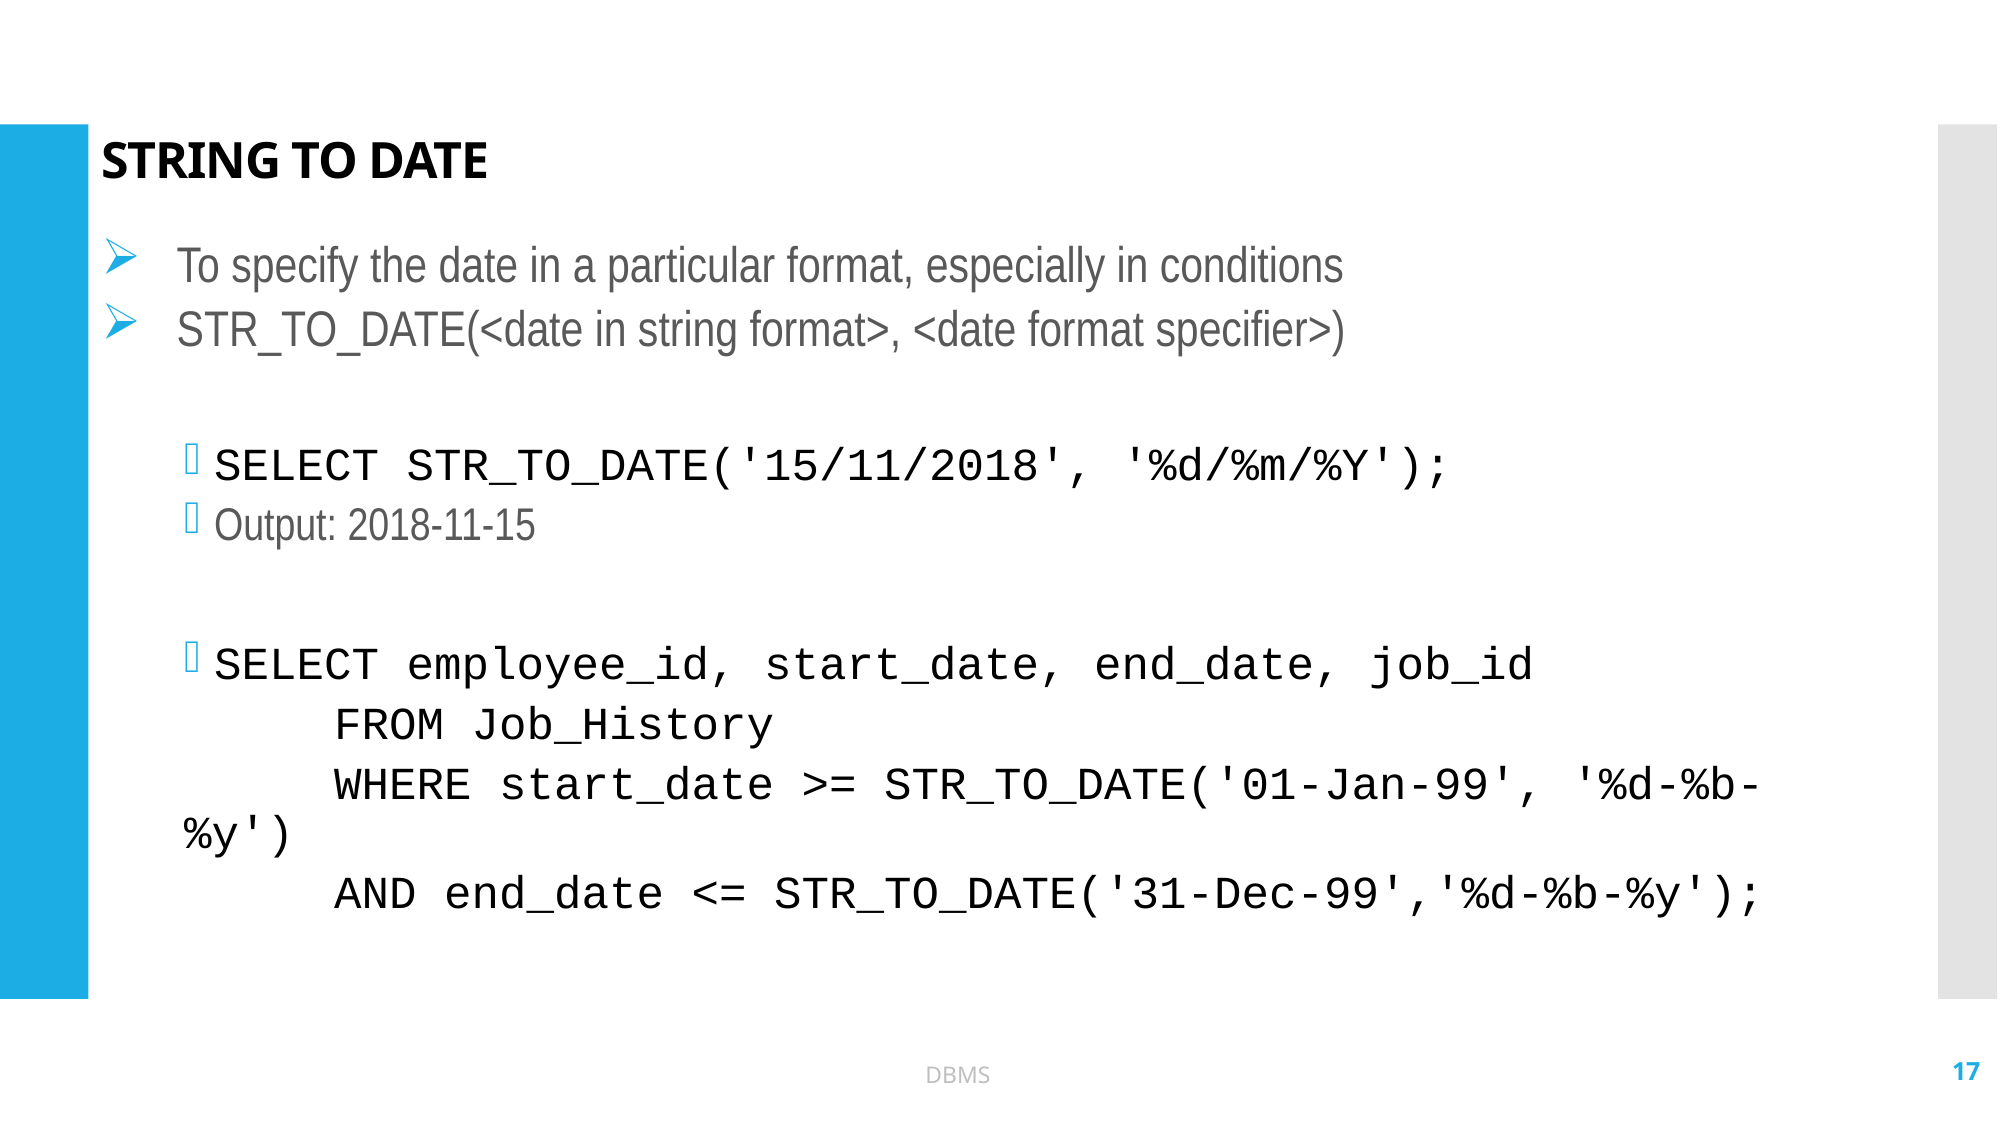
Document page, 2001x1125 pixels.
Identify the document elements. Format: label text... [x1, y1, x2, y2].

list To specify the date in a particular format, especially in conditions STR_TO_DATE(<date in string format>, <date format specifier>) SELECT STR_TO_DATE('15/11/2018', '%d/%m/%Y'); Output: 2018-11-15 SELECT employee_id, start_date, end_date, job_id FROM Job_History WHERE start_date >= STR_TO_DATE('01-Jan-99', '%d-%b-%y') AND end_date <= STR_TO_DATE('31-Dec-99','%d-%b-%y'); [86, 231, 1830, 1036]
slide_number 17 [1744, 1042, 1996, 1103]
title STRING TO DATE [86, 128, 1653, 189]
footer DBMS [473, 1046, 1443, 1107]
